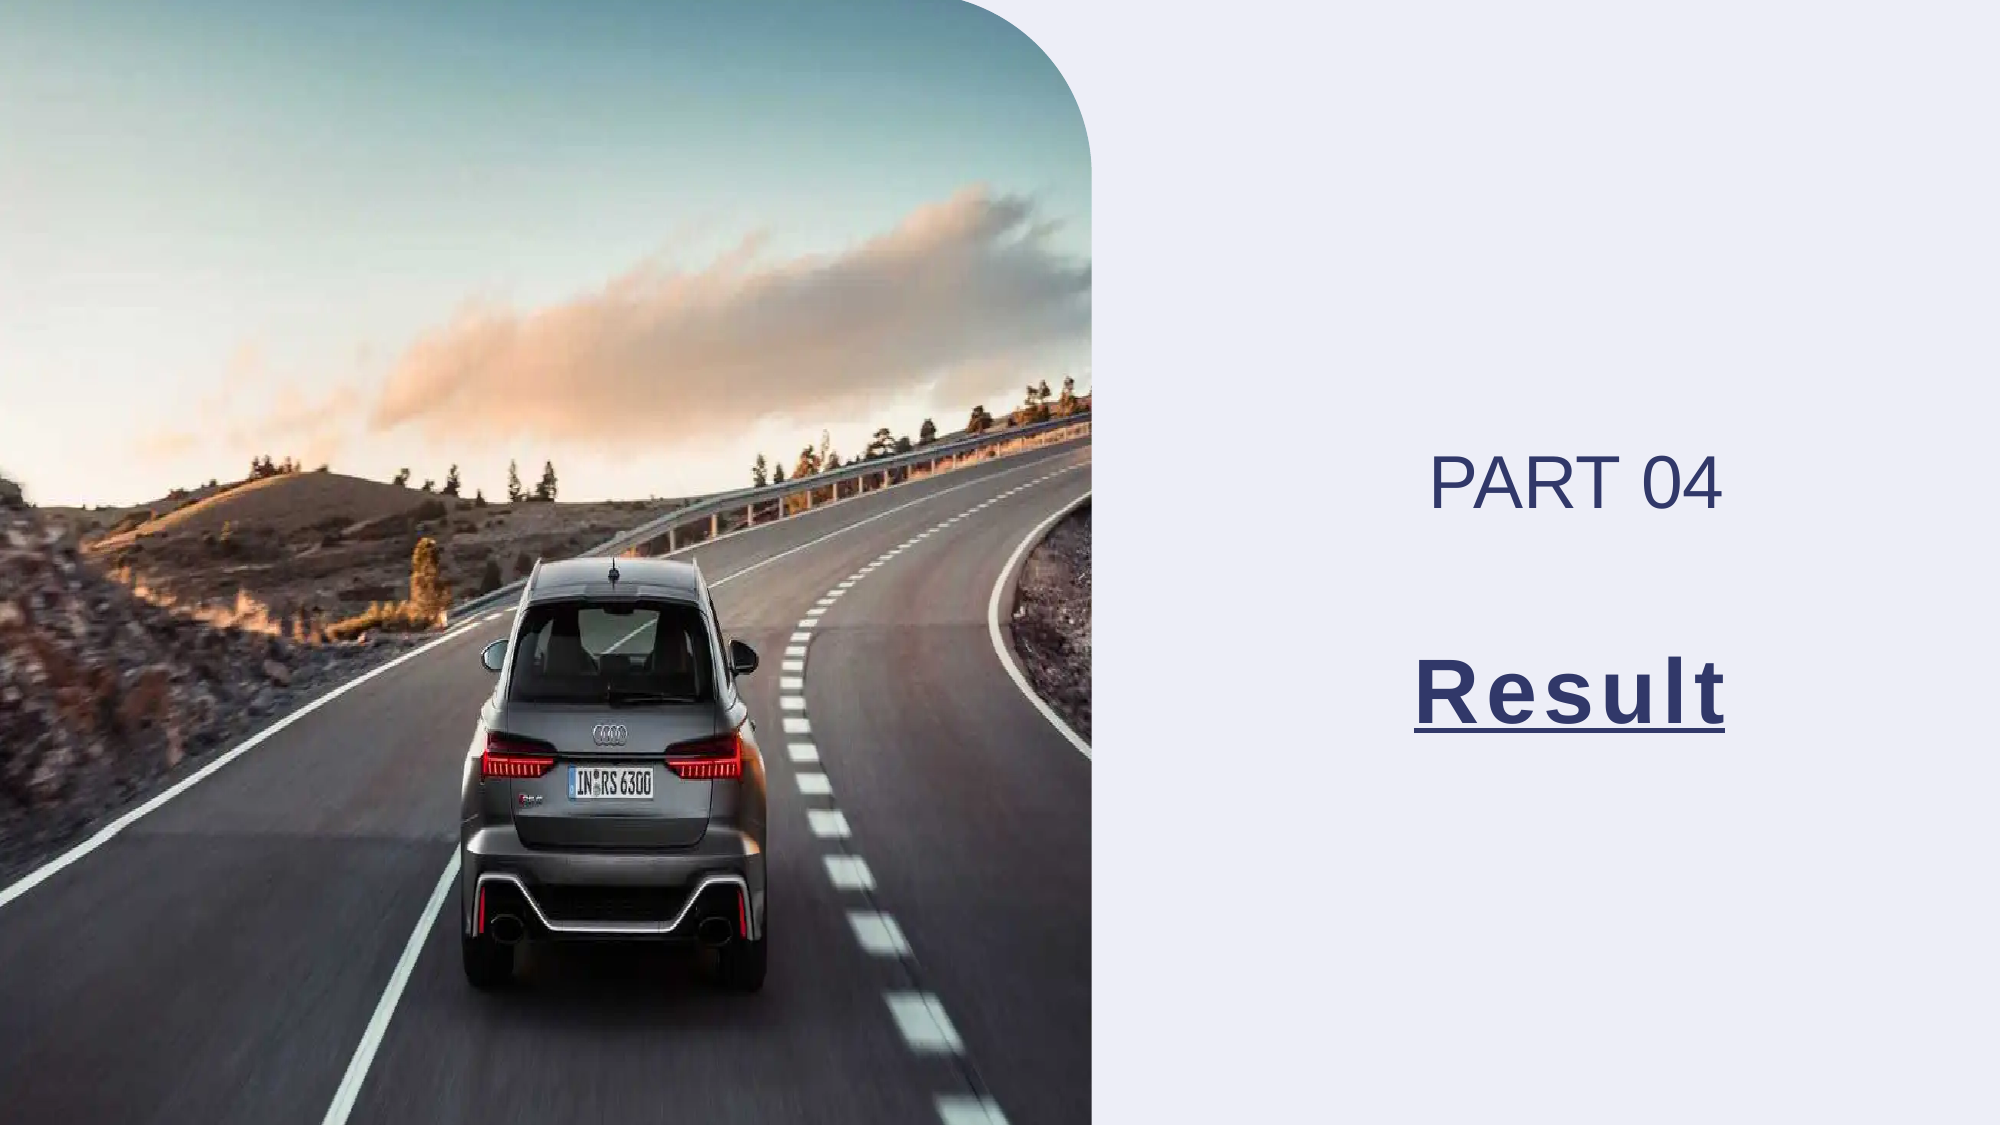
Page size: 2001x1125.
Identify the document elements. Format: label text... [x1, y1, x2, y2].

text_box PART 04 [1262, 426, 1891, 540]
title Result [1092, 540, 2000, 852]
picture [0, 0, 1092, 1125]
